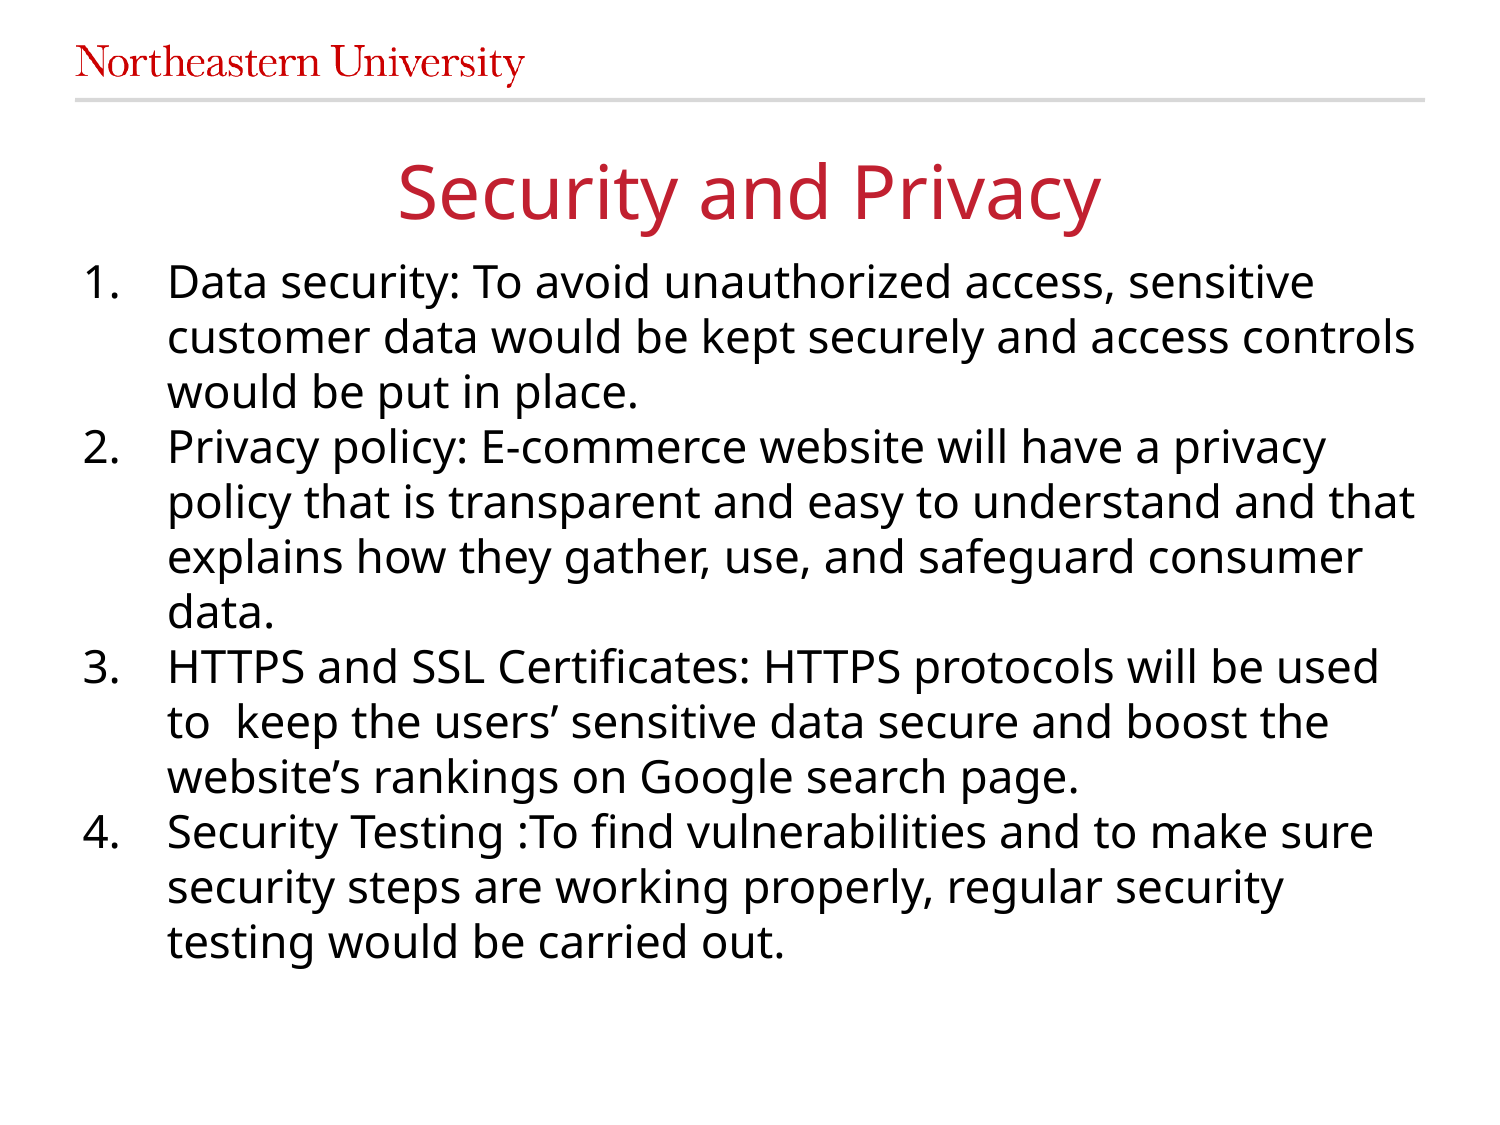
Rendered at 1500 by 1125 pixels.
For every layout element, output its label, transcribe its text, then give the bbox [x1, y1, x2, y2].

picture [75, 44, 525, 88]
title Security and Privacy [74, 136, 1426, 263]
list Data security: To avoid unauthorized access, sensitive customer data would be kept securely and access controls would be put in place. Privacy policy: E-commerce website will have a privacy policy that is transparent and easy to understand and that explains how they gather, use, and safeguard consumer data. HTTPS and SSL Certificates: HTTPS protocols will be used to keep the users’ sensitive data secure and boost the website’s rankings on Google search page. Security Testing :To find vulnerabilities and to make sure security steps are working properly, regular security testing would be carried out. [74, 263, 1426, 1080]
